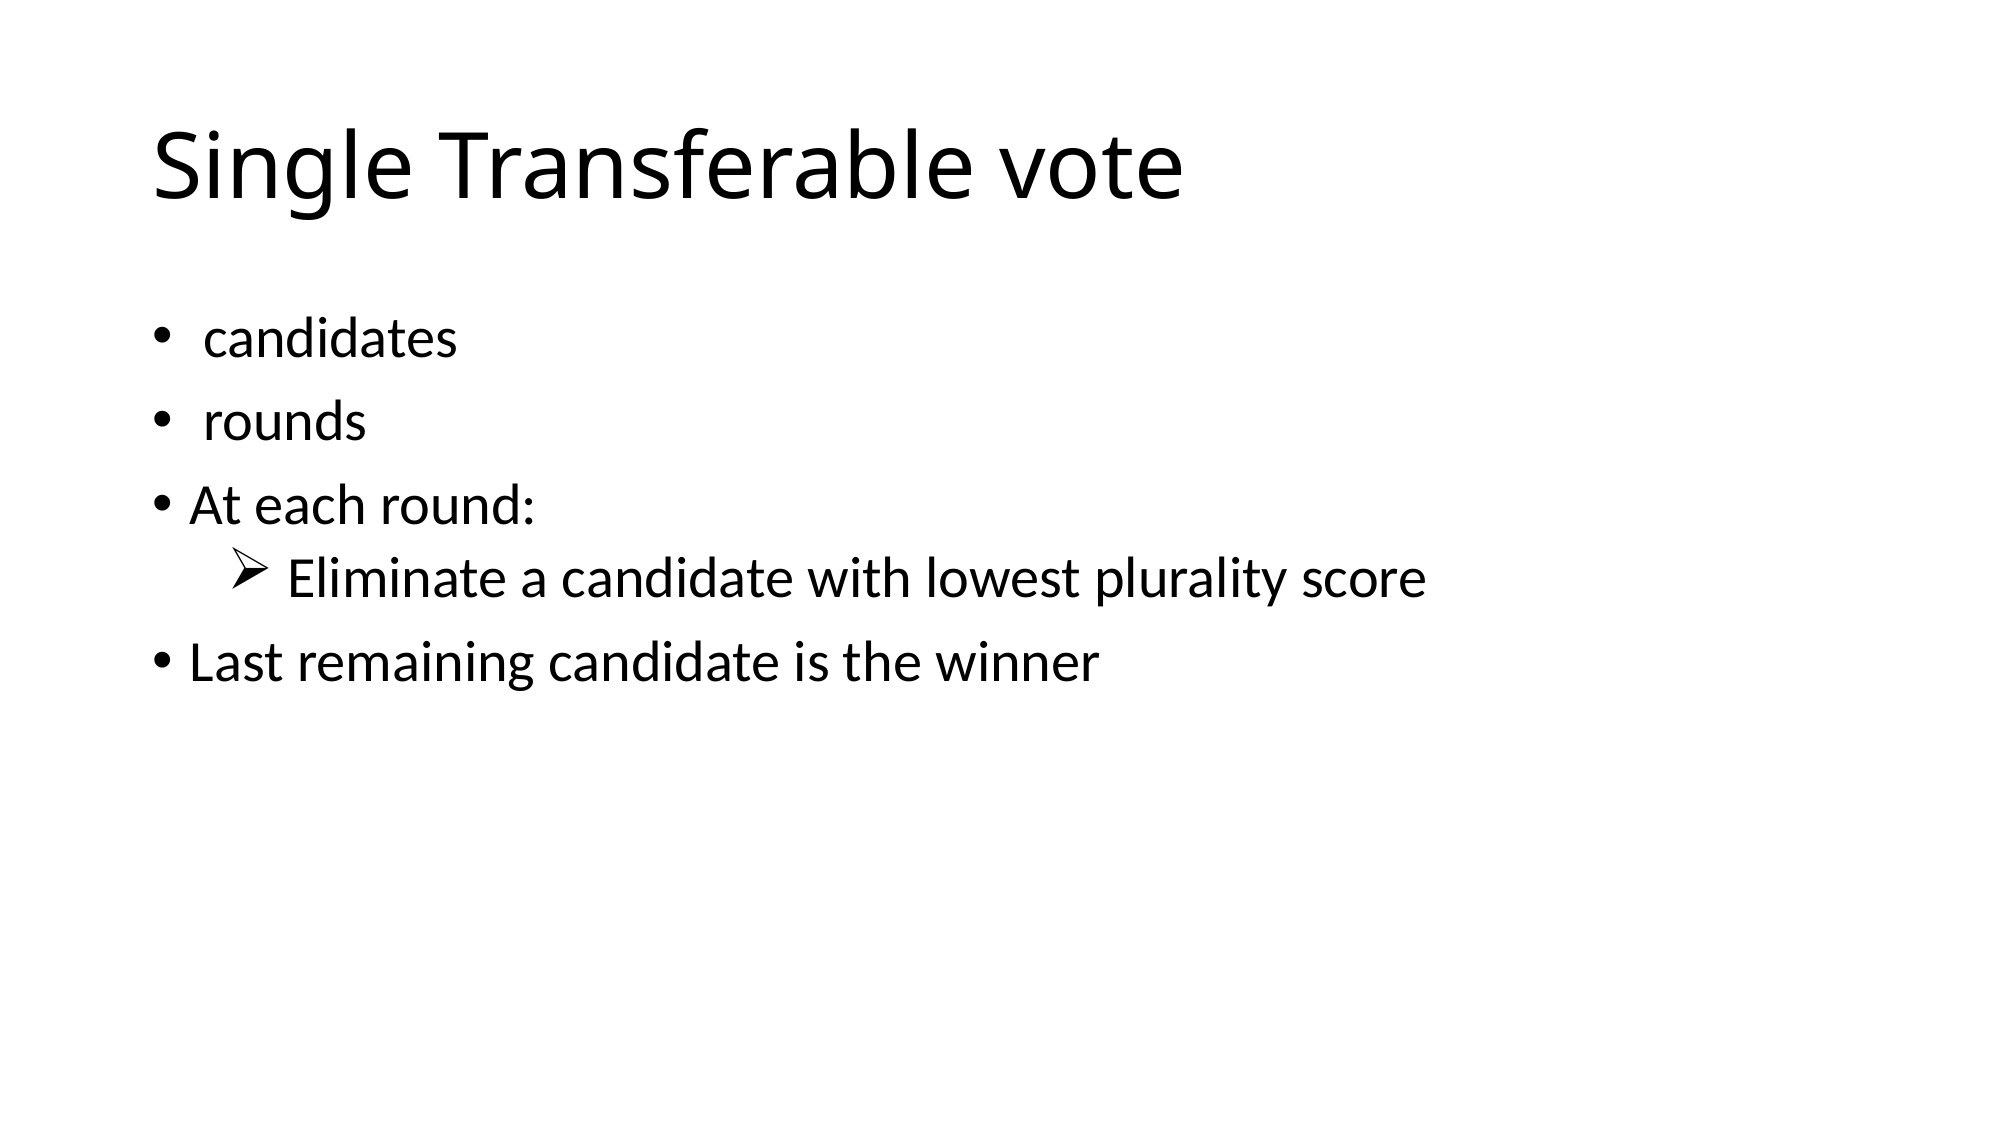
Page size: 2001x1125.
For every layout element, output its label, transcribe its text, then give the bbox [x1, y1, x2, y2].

title Single Transferable vote [137, 59, 1863, 278]
